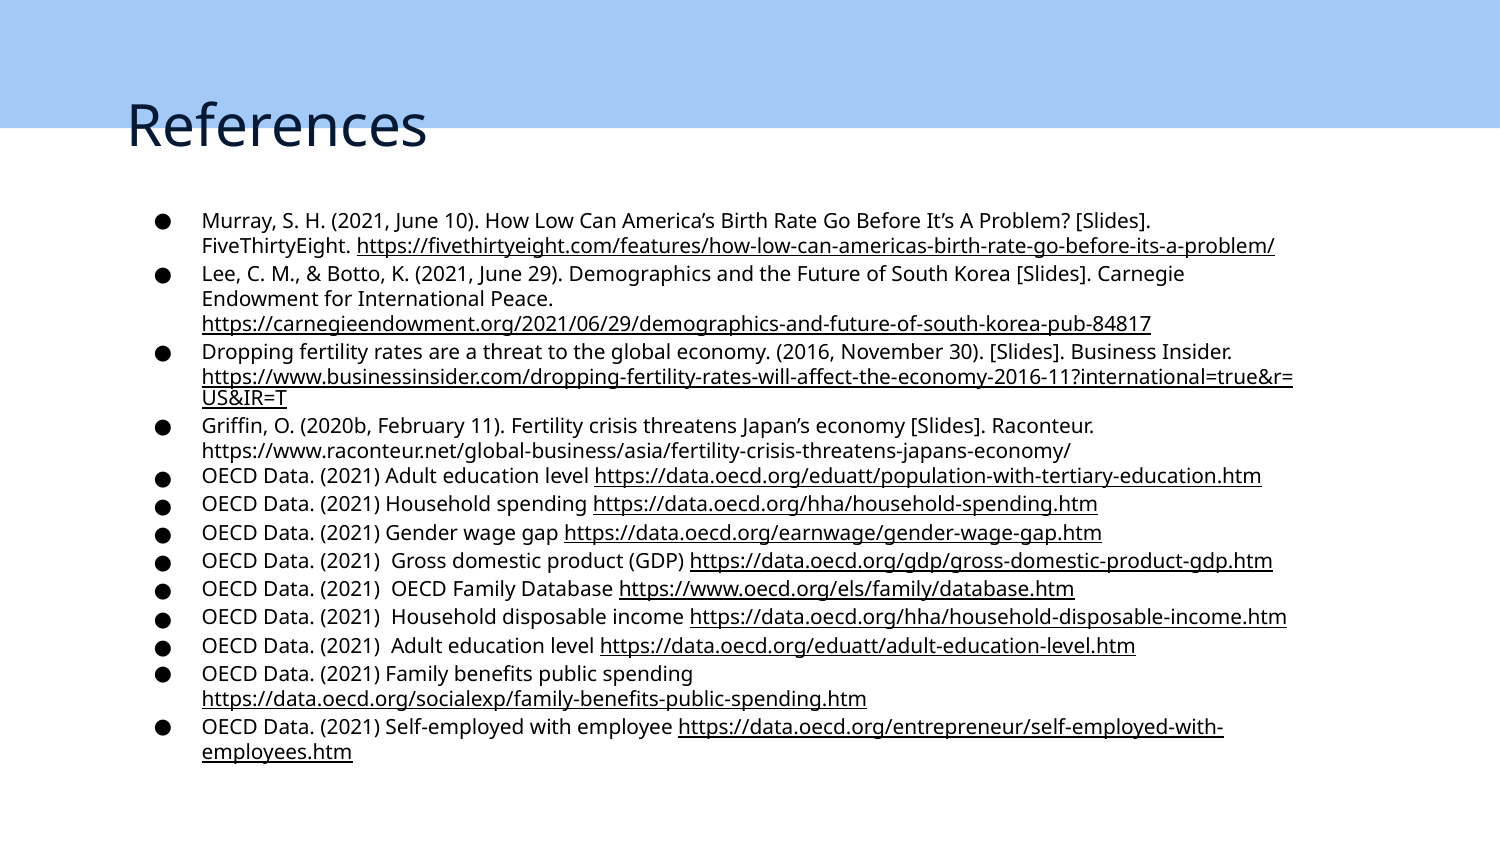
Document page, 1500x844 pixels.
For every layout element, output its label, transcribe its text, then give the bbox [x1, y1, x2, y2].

text_box Murray, S. H. (2021, June 10). How Low Can America’s Birth Rate Go Before It’s A Problem? [Slides]. FiveThirtyEight. https://fivethirtyeight.com/features/how-low-can-americas-birth-rate-go-before-its-a-problem/ Lee, C. M., & Botto, K. (2021, June 29). Demographics and the Future of South Korea [Slides]. Carnegie Endowment for International Peace. https://carnegieendowment.org/2021/06/29/demographics-and-future-of-south-korea-pub-84817 Dropping fertility rates are a threat to the global economy. (2016, November 30). [Slides]. Business Insider. https://www.businessinsider.com/dropping-fertility-rates-will-affect-the-economy-2016-11?international=true&r=US&IR=T Griffin, O. (2020b, February 11). Fertility crisis threatens Japan’s economy [Slides]. Raconteur. https://www.raconteur.net/global-business/asia/fertility-crisis-threatens-japans-economy/ OECD Data. (2021) Adult education level https://data.oecd.org/eduatt/population-with-tertiary-education.htm OECD Data. (2021) Household spending https://data.oecd.org/hha/household-spending.htm OECD Data. (2021) Gender wage gap https://data.oecd.org/earnwage/gender-wage-gap.htm OECD Data. (2021) Gross domestic product (GDP) https://data.oecd.org/gdp/gross-domestic-product-gdp.htm OECD Data. (2021) OECD Family Database https://www.oecd.org/els/family/database.htm OECD Data. (2021) Household disposable income https://data.oecd.org/hha/household-disposable-income.htm OECD Data. (2021) Adult education level https://data.oecd.org/eduatt/adult-education-level.htm OECD Data. (2021) Family benefits public spending https://data.oecd.org/socialexp/family-benefits-public-spending.htm OECD Data. (2021) Self-employed with employee https://data.oecd.org/entrepreneur/self-employed-with-employees.htm [111, 192, 1313, 783]
title References [111, 72, 1271, 167]
